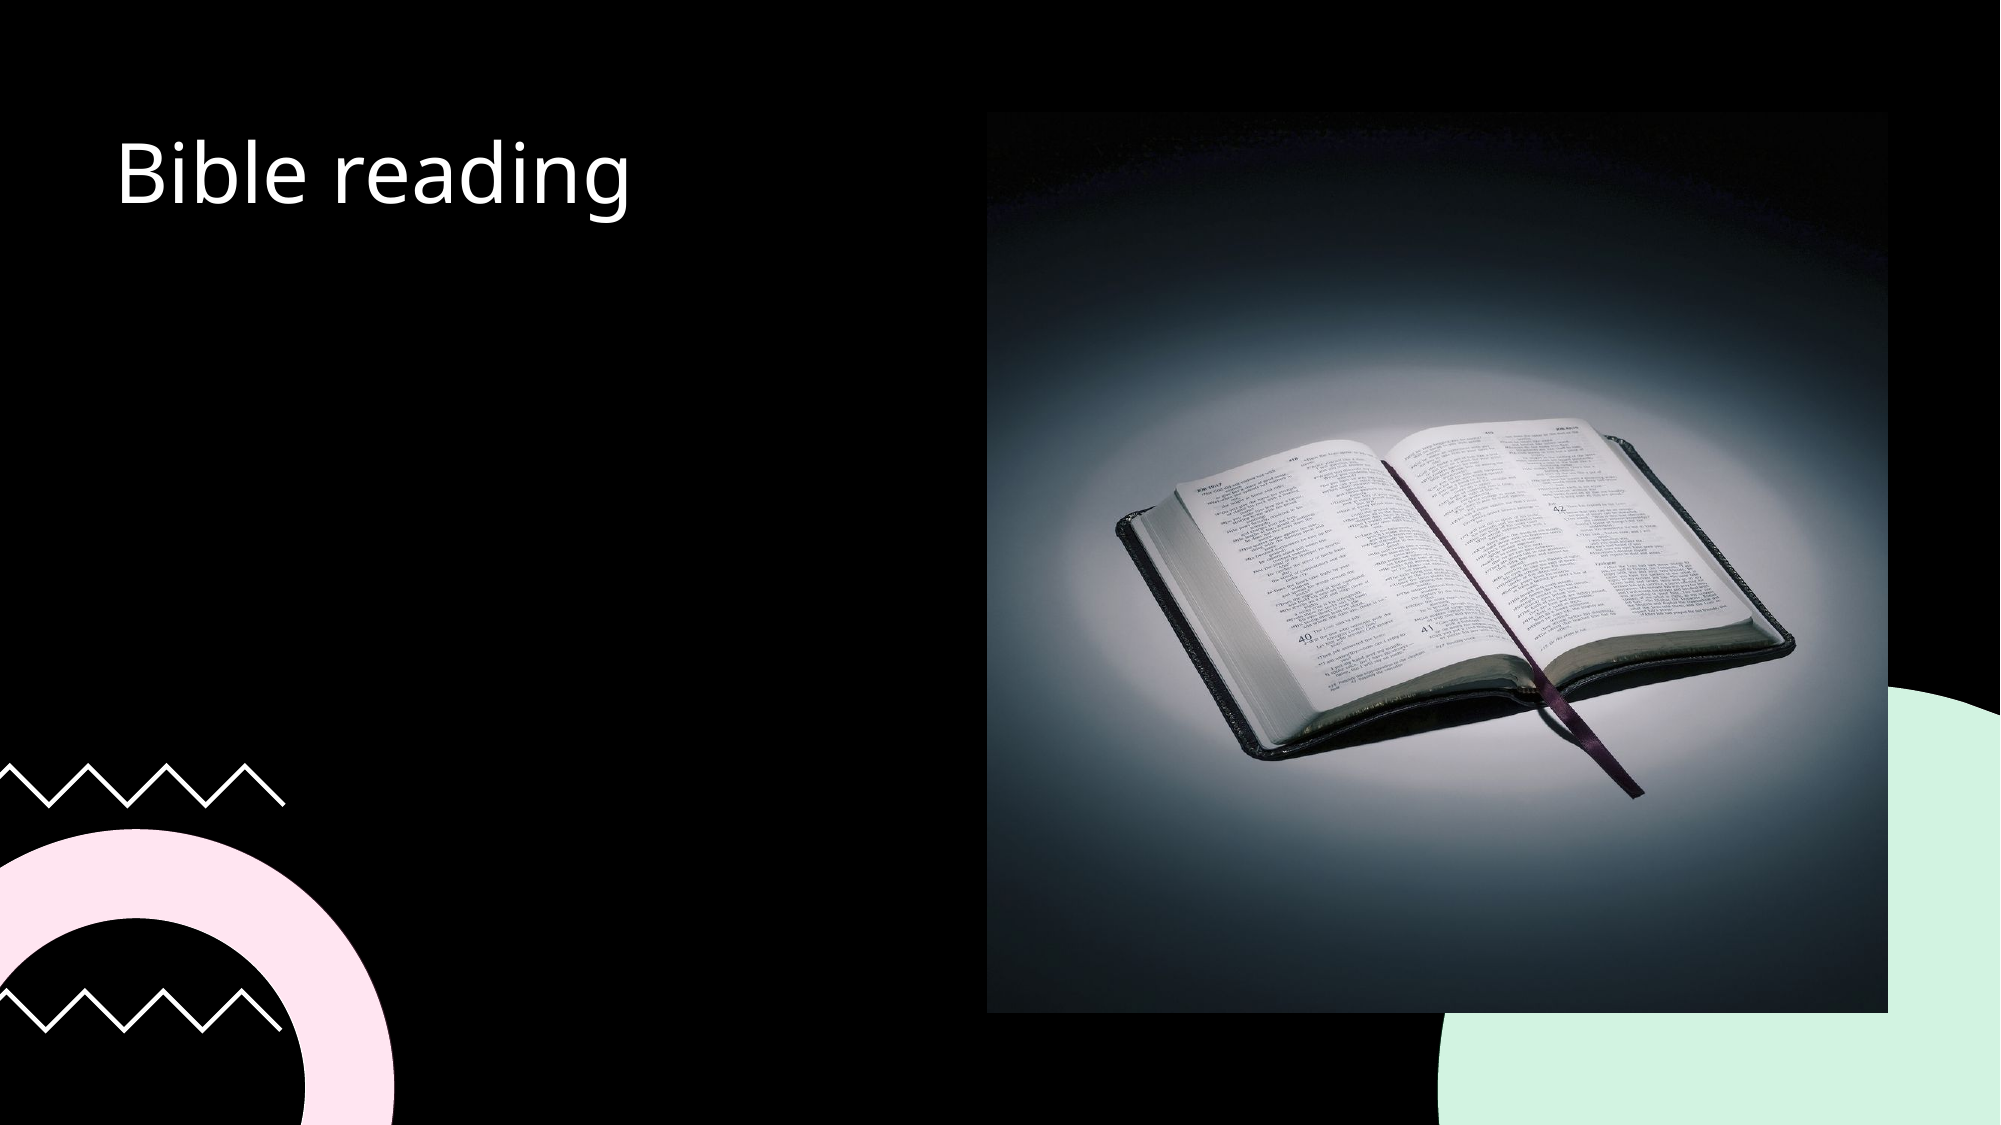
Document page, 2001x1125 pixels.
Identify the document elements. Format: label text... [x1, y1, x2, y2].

text_box Bible reading [99, 112, 900, 228]
picture [987, 112, 1888, 1013]
